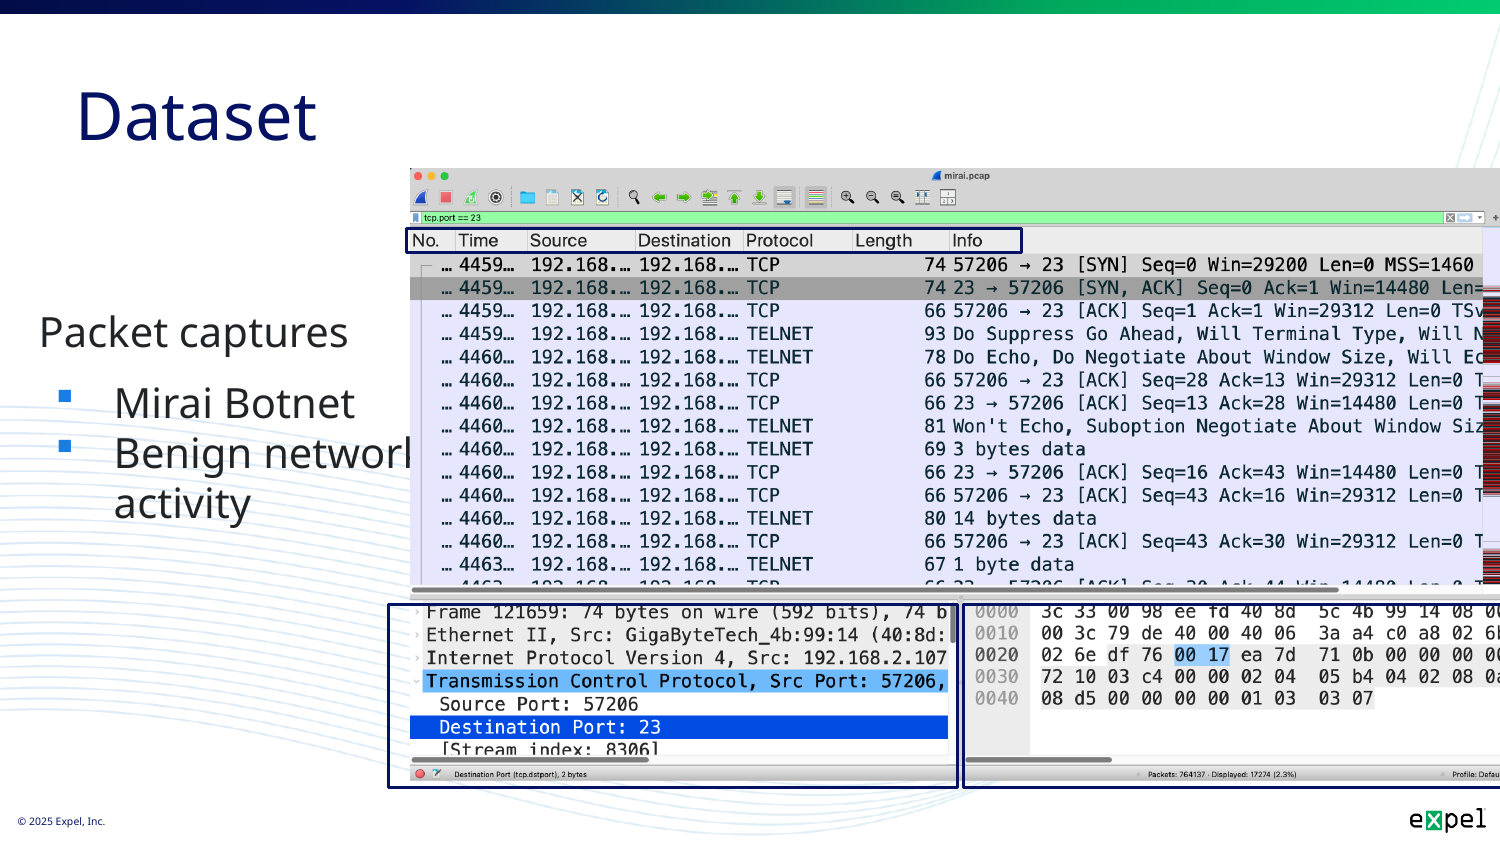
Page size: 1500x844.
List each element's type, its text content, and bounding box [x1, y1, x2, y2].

text_box [388, 604, 412, 788]
title Dataset [75, 36, 1425, 202]
list Packet captures Mirai Botnet Benign network activity [38, 305, 405, 774]
picture [0, 0, 1500, 844]
